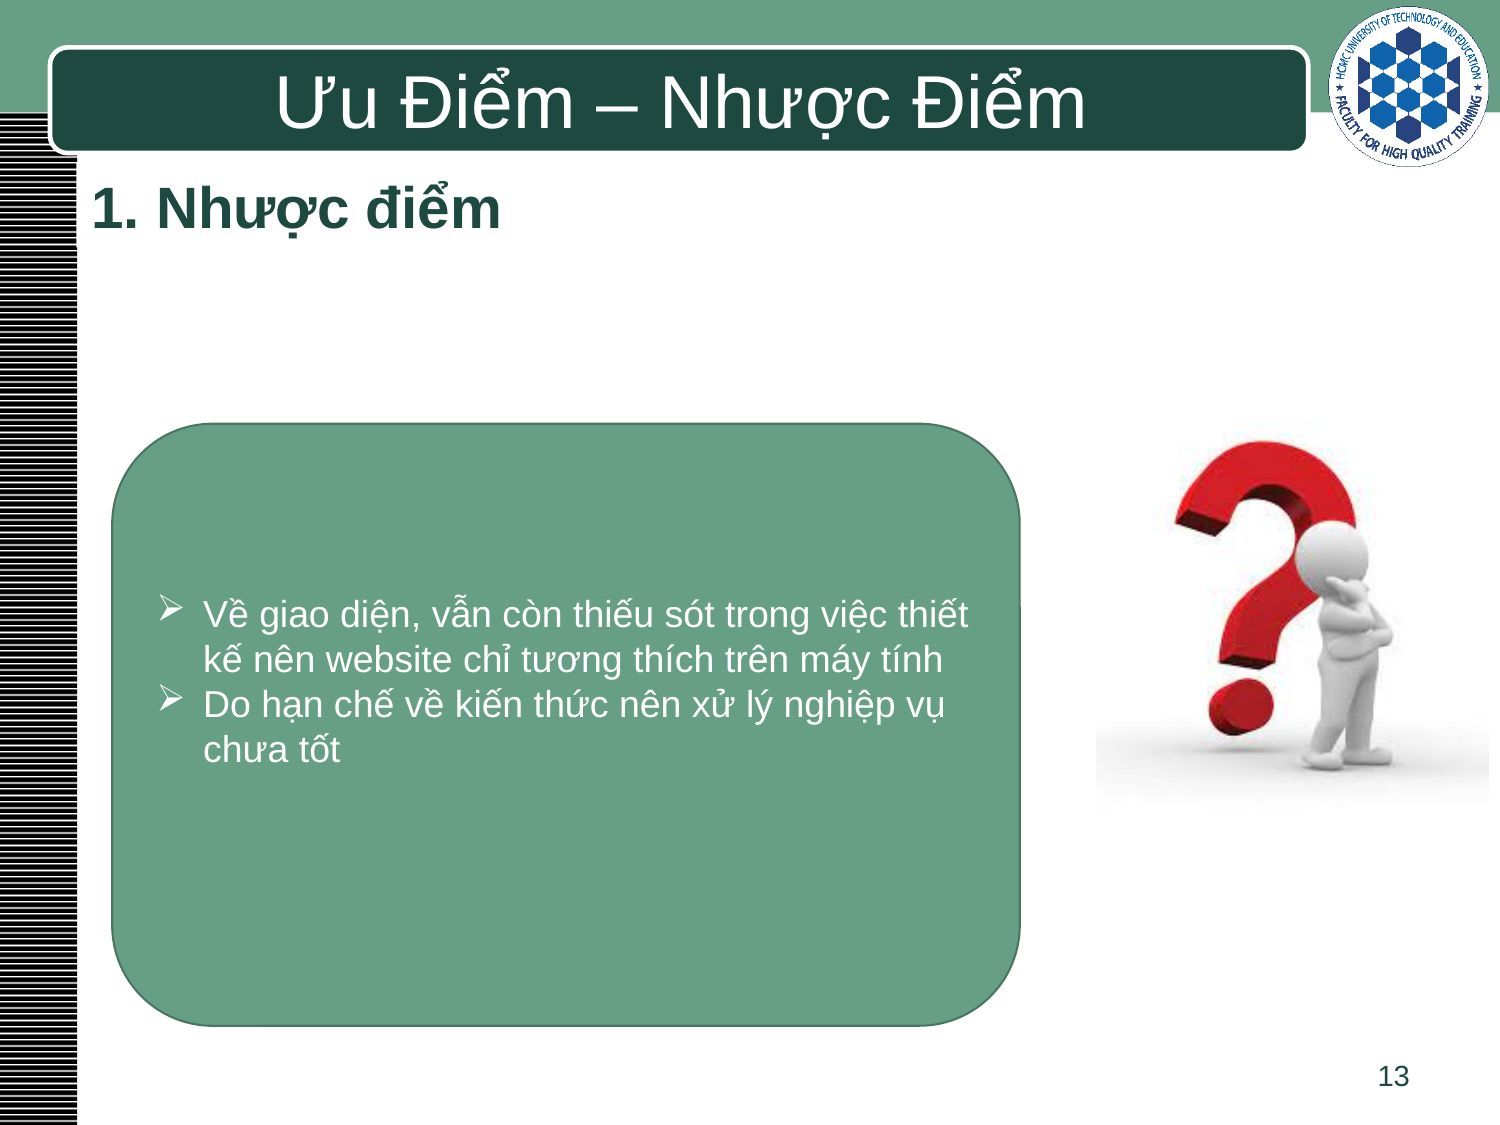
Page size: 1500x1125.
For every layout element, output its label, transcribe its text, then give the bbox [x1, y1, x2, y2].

picture [1328, 6, 1489, 167]
title Ưu Điểm – Nhược Điểm [75, 52, 1288, 145]
slide_number 13 [1074, 1050, 1425, 1103]
picture [1096, 420, 1489, 811]
picture [0, 113, 78, 1125]
text_box 1. Nhược điểm [76, 162, 518, 248]
text_box Về giao diện, vẫn còn thiếu sót trong việc thiết kế nên website chỉ tương thích trên máy tính Do hạn chế về kiến thức nên xử lý nghiệp vụ chưa tốt [111, 422, 1021, 1027]
